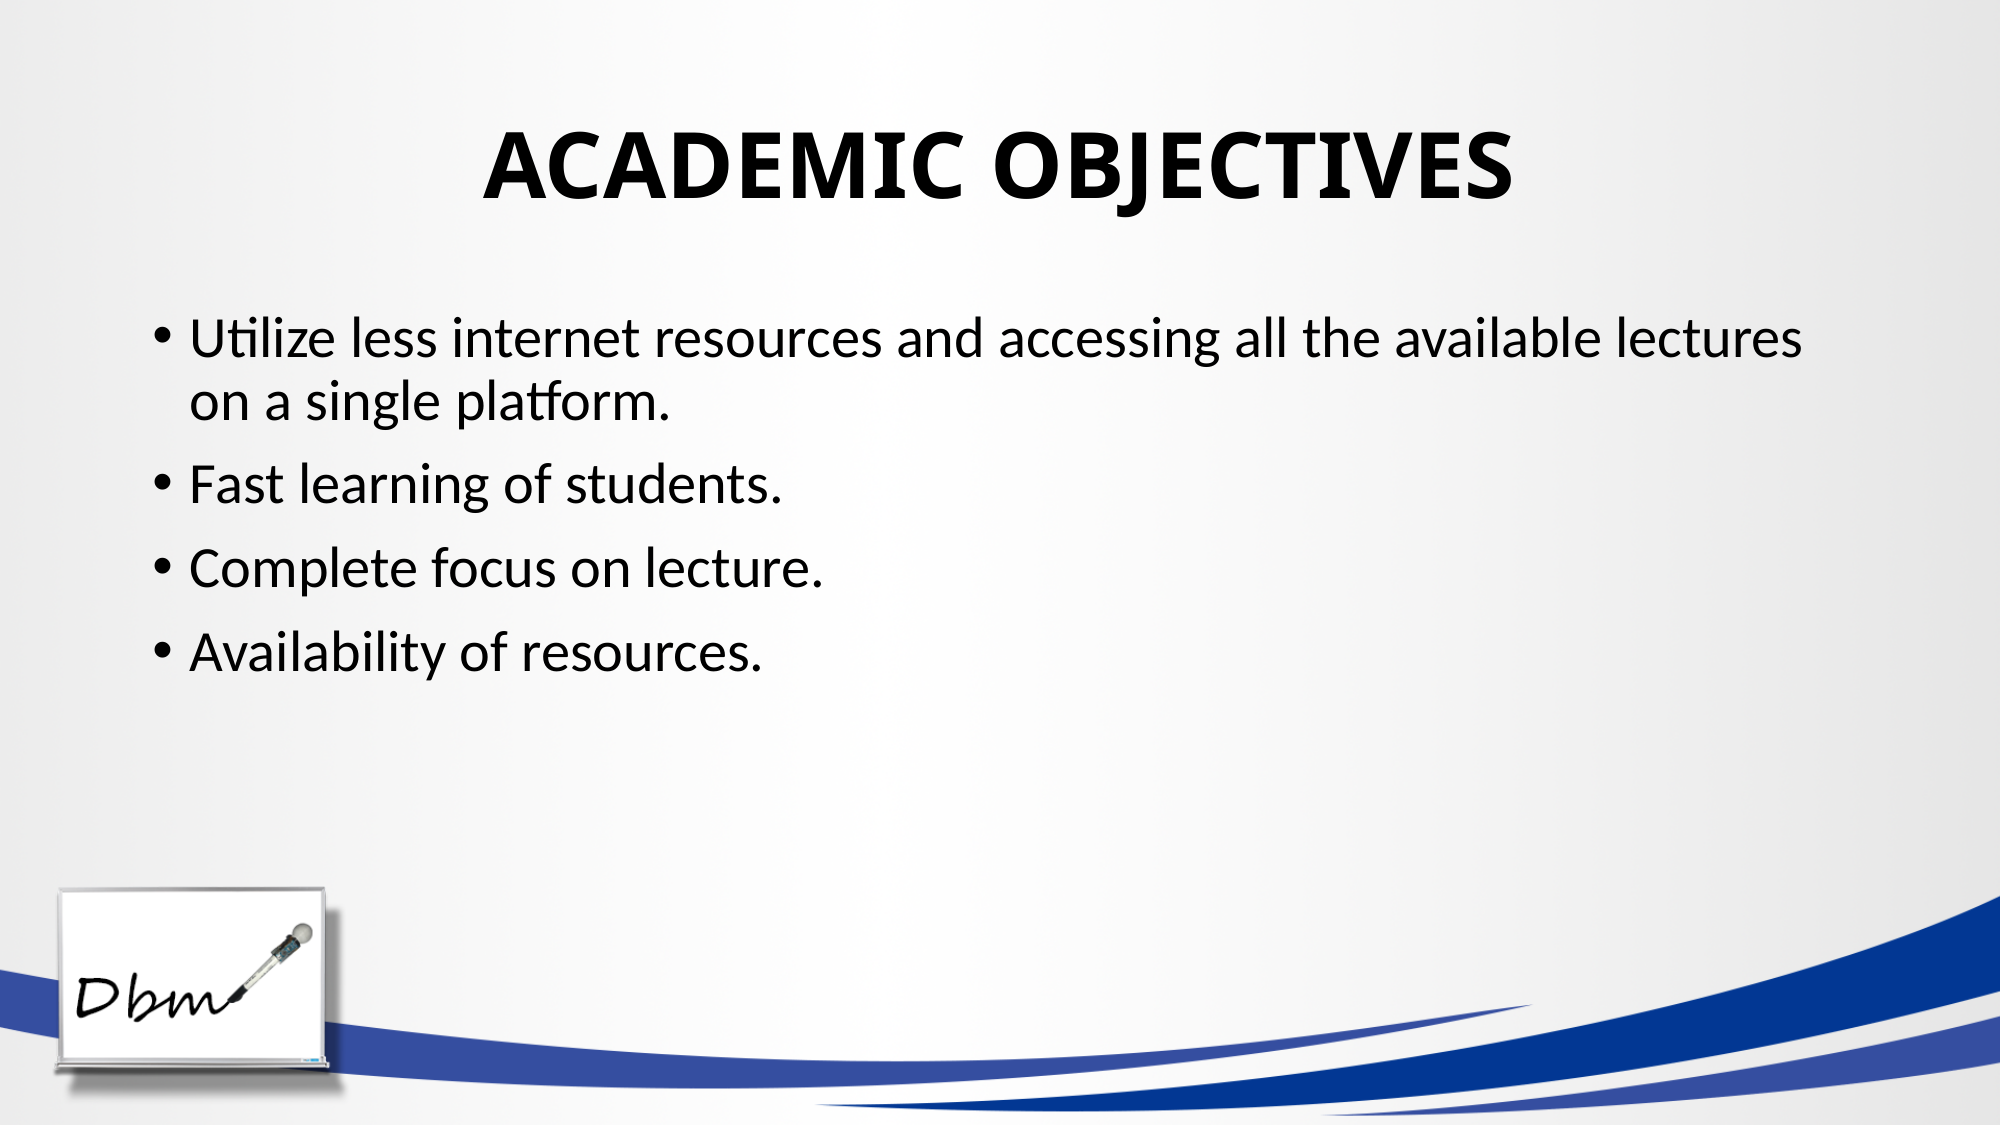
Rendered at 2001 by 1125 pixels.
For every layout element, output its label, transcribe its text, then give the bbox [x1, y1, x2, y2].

picture [0, 0, 2000, 1125]
title ACADEMIC OBJECTIVES [137, 59, 1863, 278]
list Utilize less internet resources and accessing all the available lectures on a single platform. Fast learning of students. Complete focus on lecture. Availability of resources. [137, 299, 1863, 1014]
